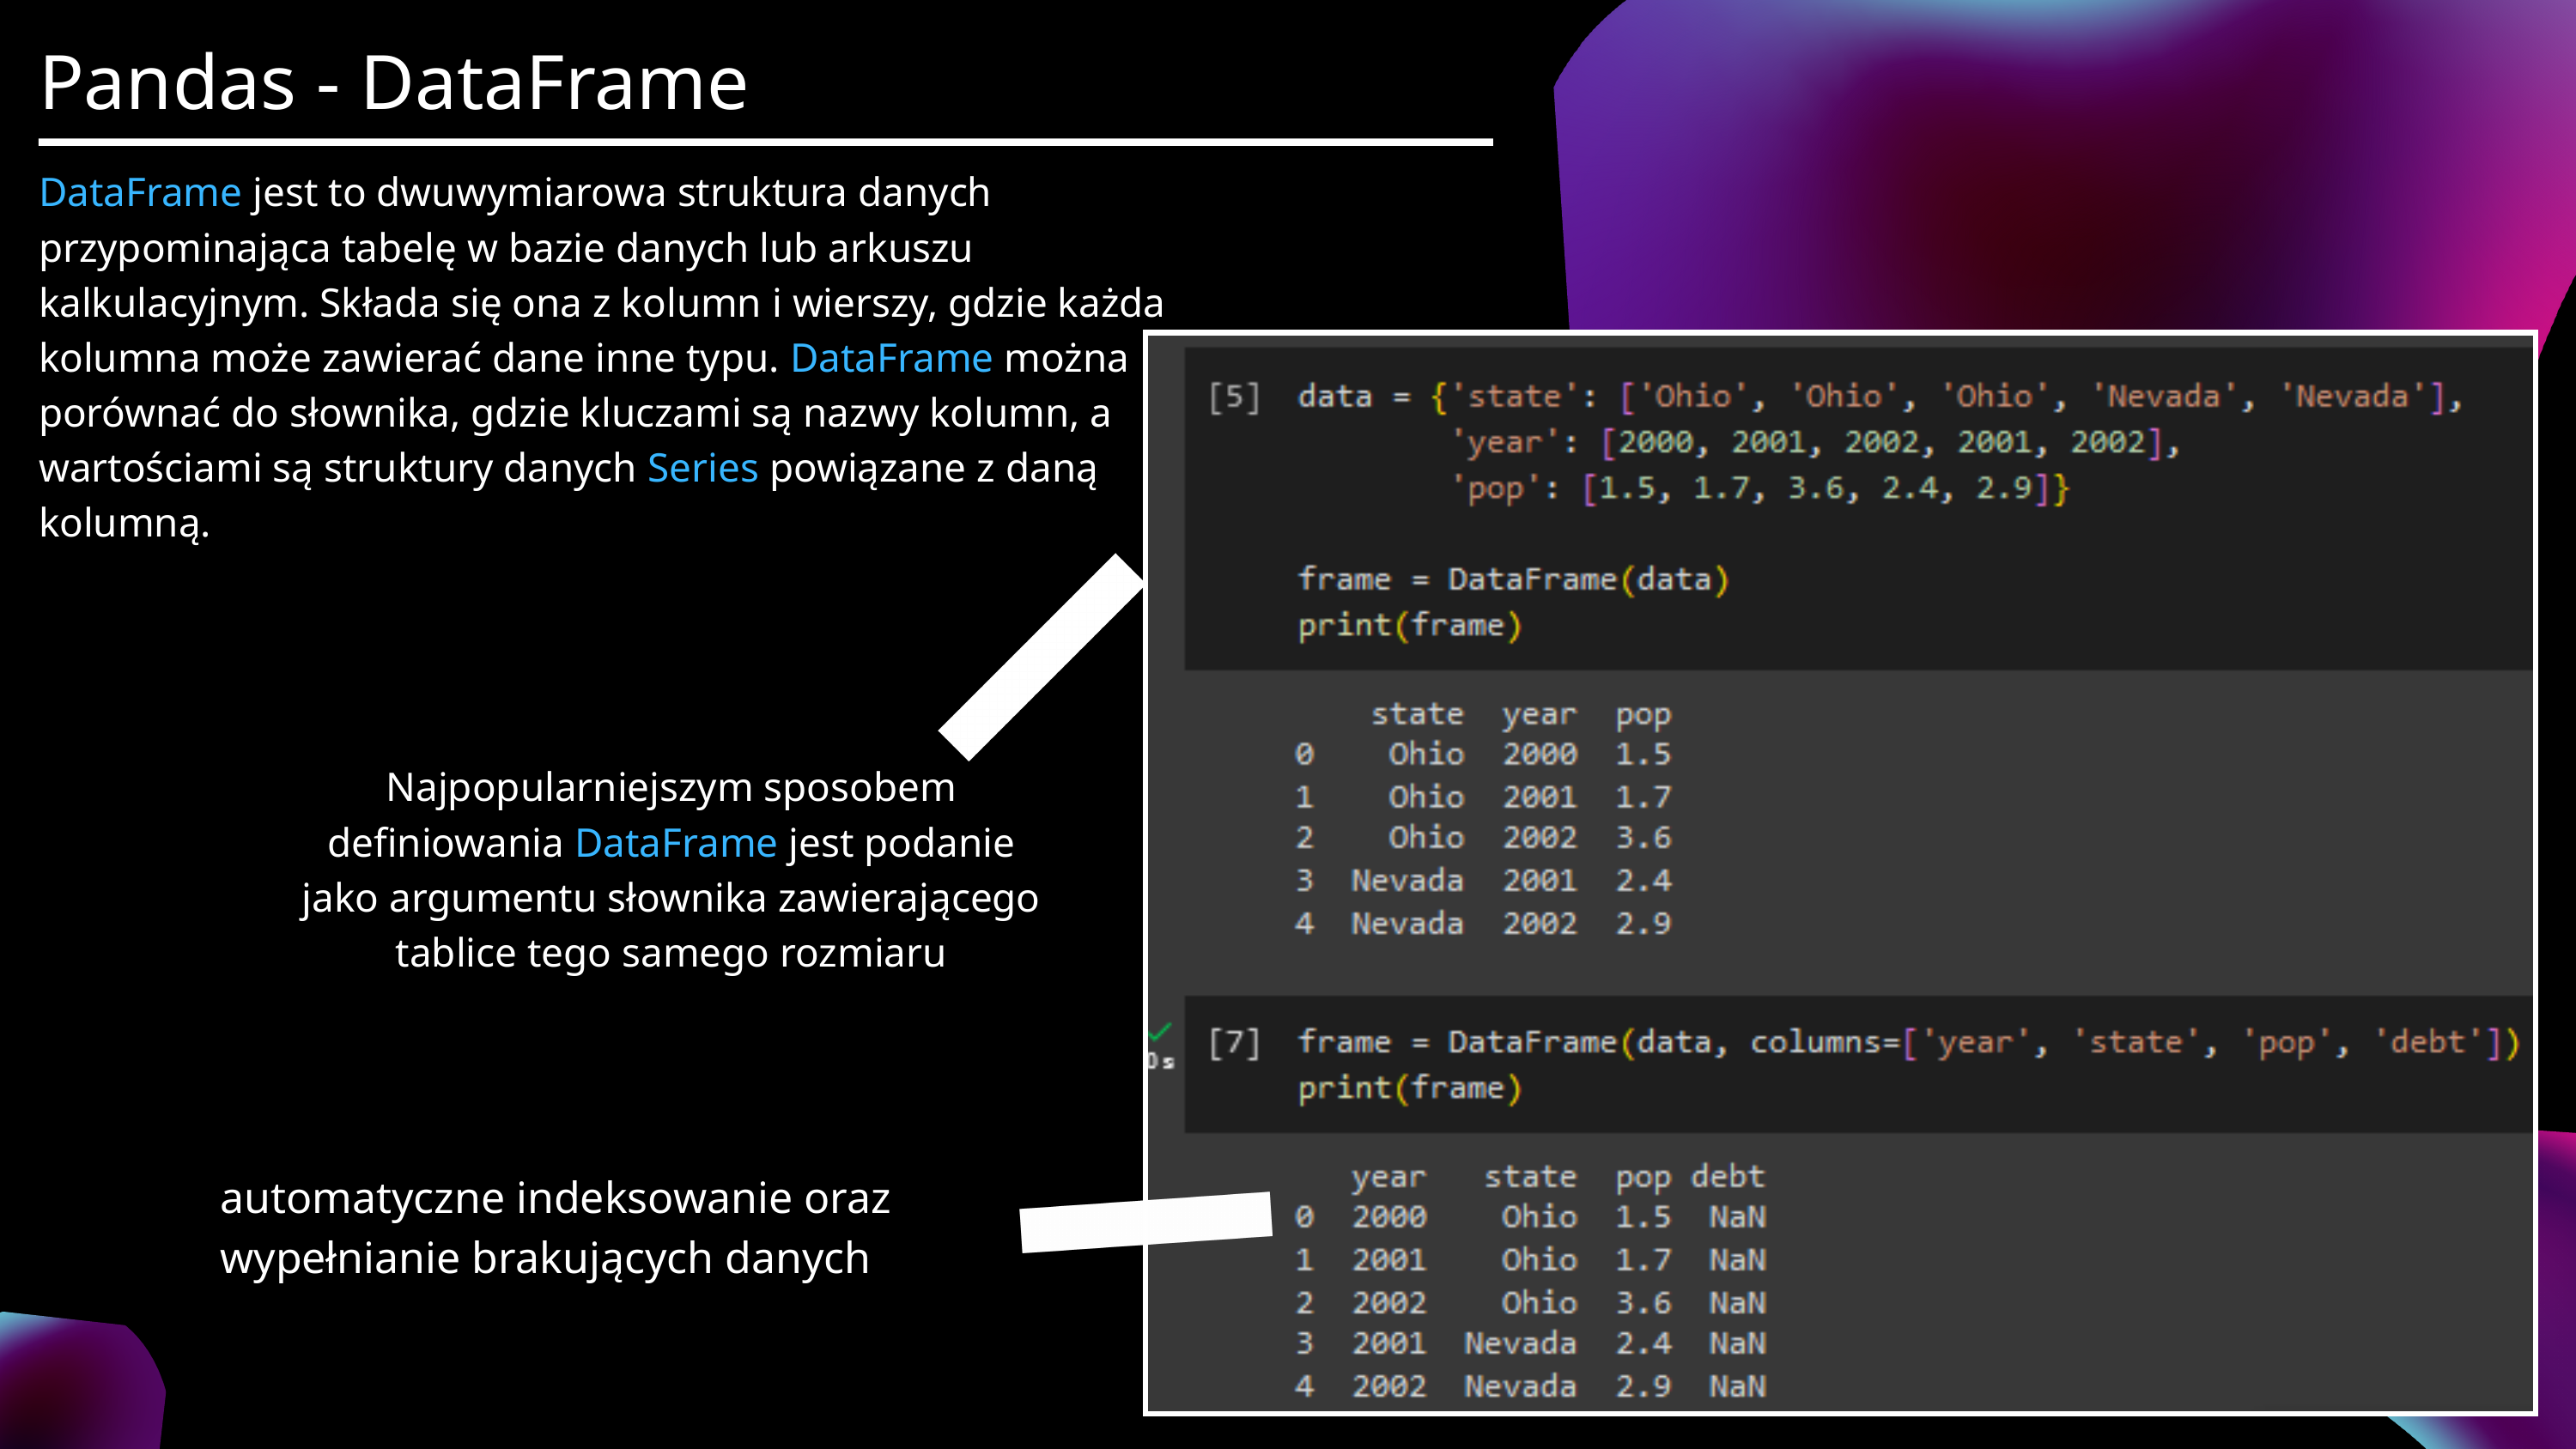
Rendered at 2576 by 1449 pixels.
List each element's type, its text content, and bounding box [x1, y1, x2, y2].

text_box automatyczne indeksowanie oraz wypełnianie brakujących danych [220, 1161, 1042, 1282]
text_box [1145, 332, 2537, 1414]
text_box [0, 1311, 173, 1449]
text_box [2284, 1130, 2576, 1449]
text_box [1547, 0, 2576, 883]
text_box DataFrame jest to dwuwymiarowa struktura danych przypominająca tabelę w bazie danych lub arkuszu kalkulacyjnym. Składa się ona z kolumn i wierszy, gdzie każda kolumna może zawierać dane inne typu. DataFrame można porównać do słownika, gdzie kluczami są nazwy kolumn, a wartościami są struktury danych Series powiązane z daną kolumną. [39, 159, 1169, 545]
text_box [38, 27, 2333, 145]
picture [916, 554, 1168, 755]
picture [1020, 1192, 1273, 1252]
text_box Najpopularniejszym sposobem definiowania DataFrame jest podanie jako argumentu słownika zawierającego tablice tego samego rozmiaru [301, 755, 1042, 975]
